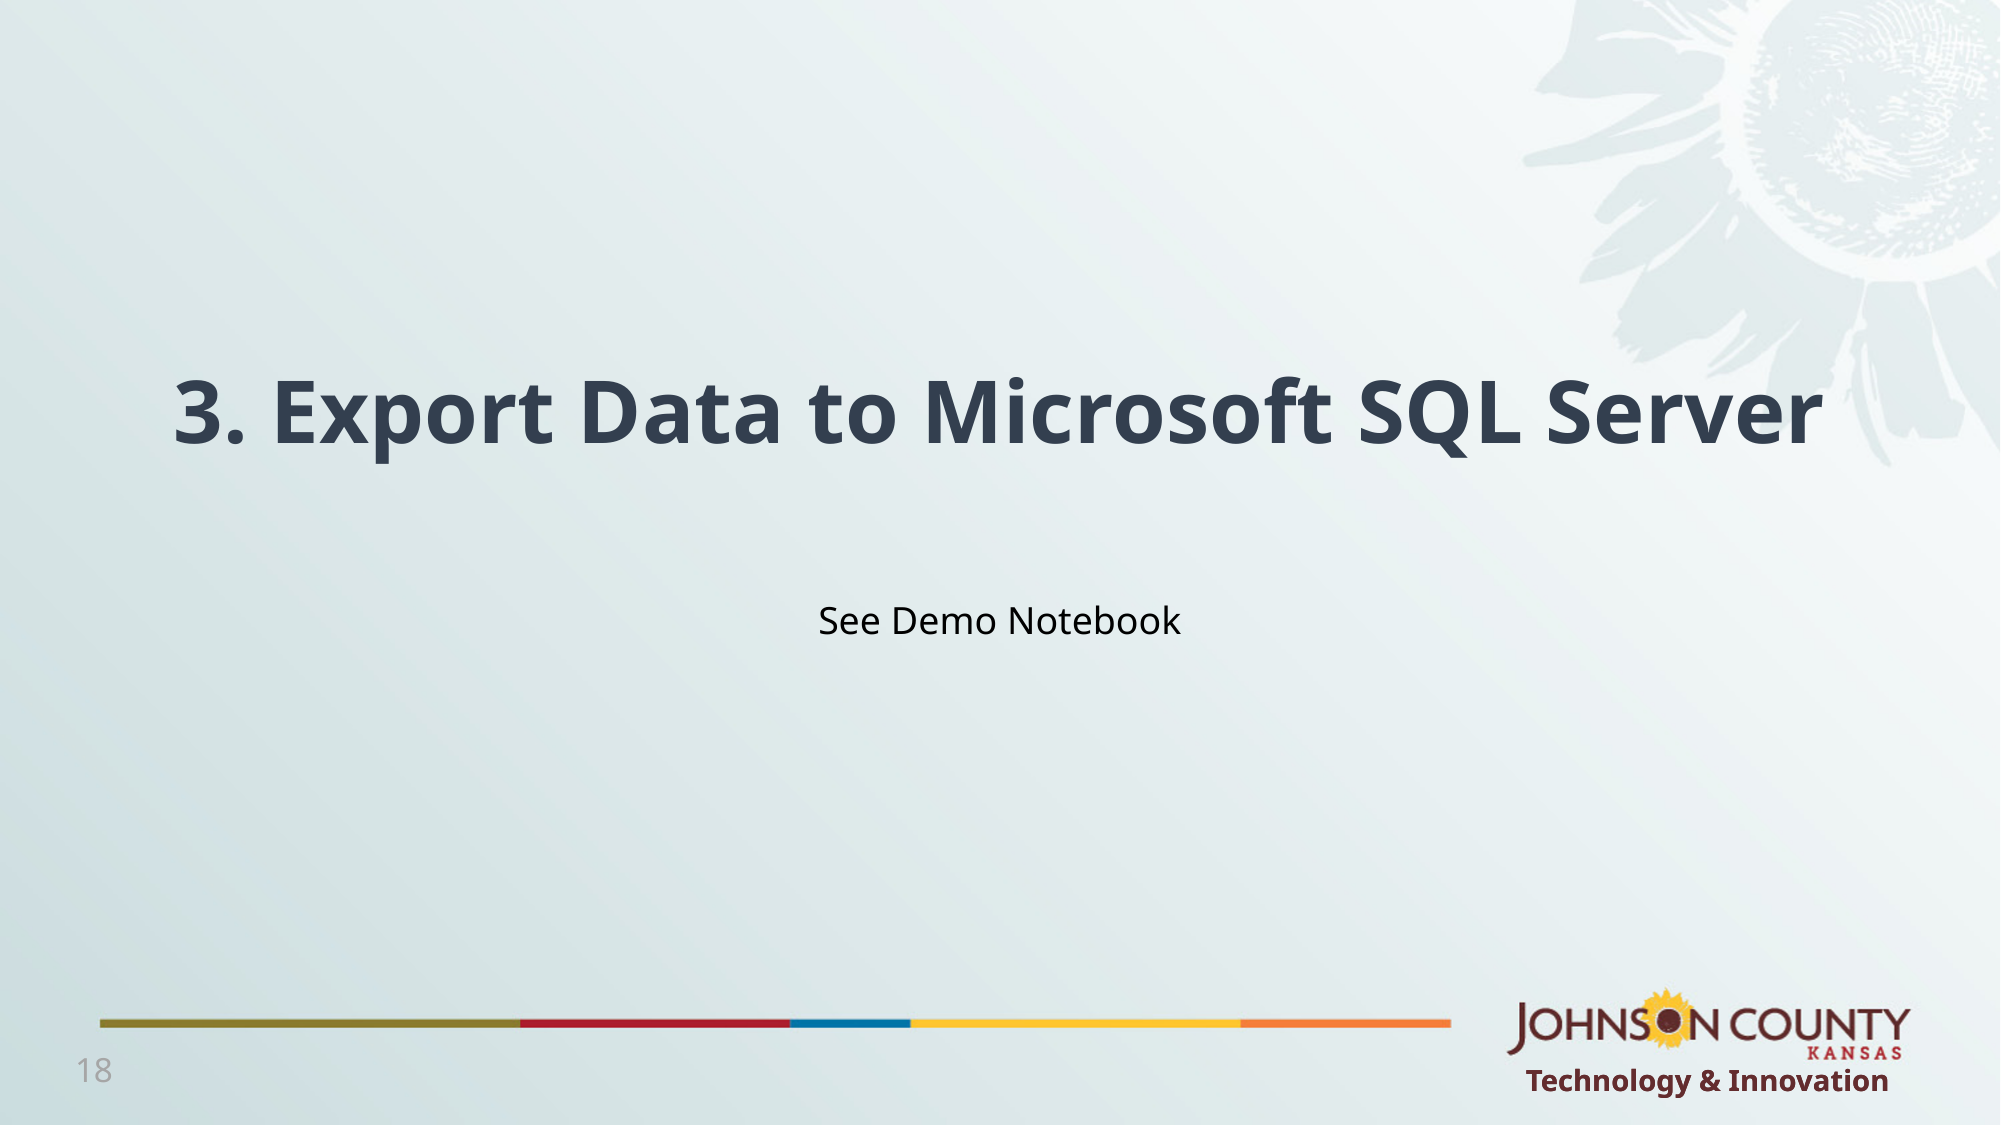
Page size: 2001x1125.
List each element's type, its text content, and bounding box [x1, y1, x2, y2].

picture [0, 0, 2001, 1125]
text_box See Demo Notebook [803, 589, 1197, 650]
title 3. Export Data to Microsoft SQL Server [137, 299, 1863, 518]
